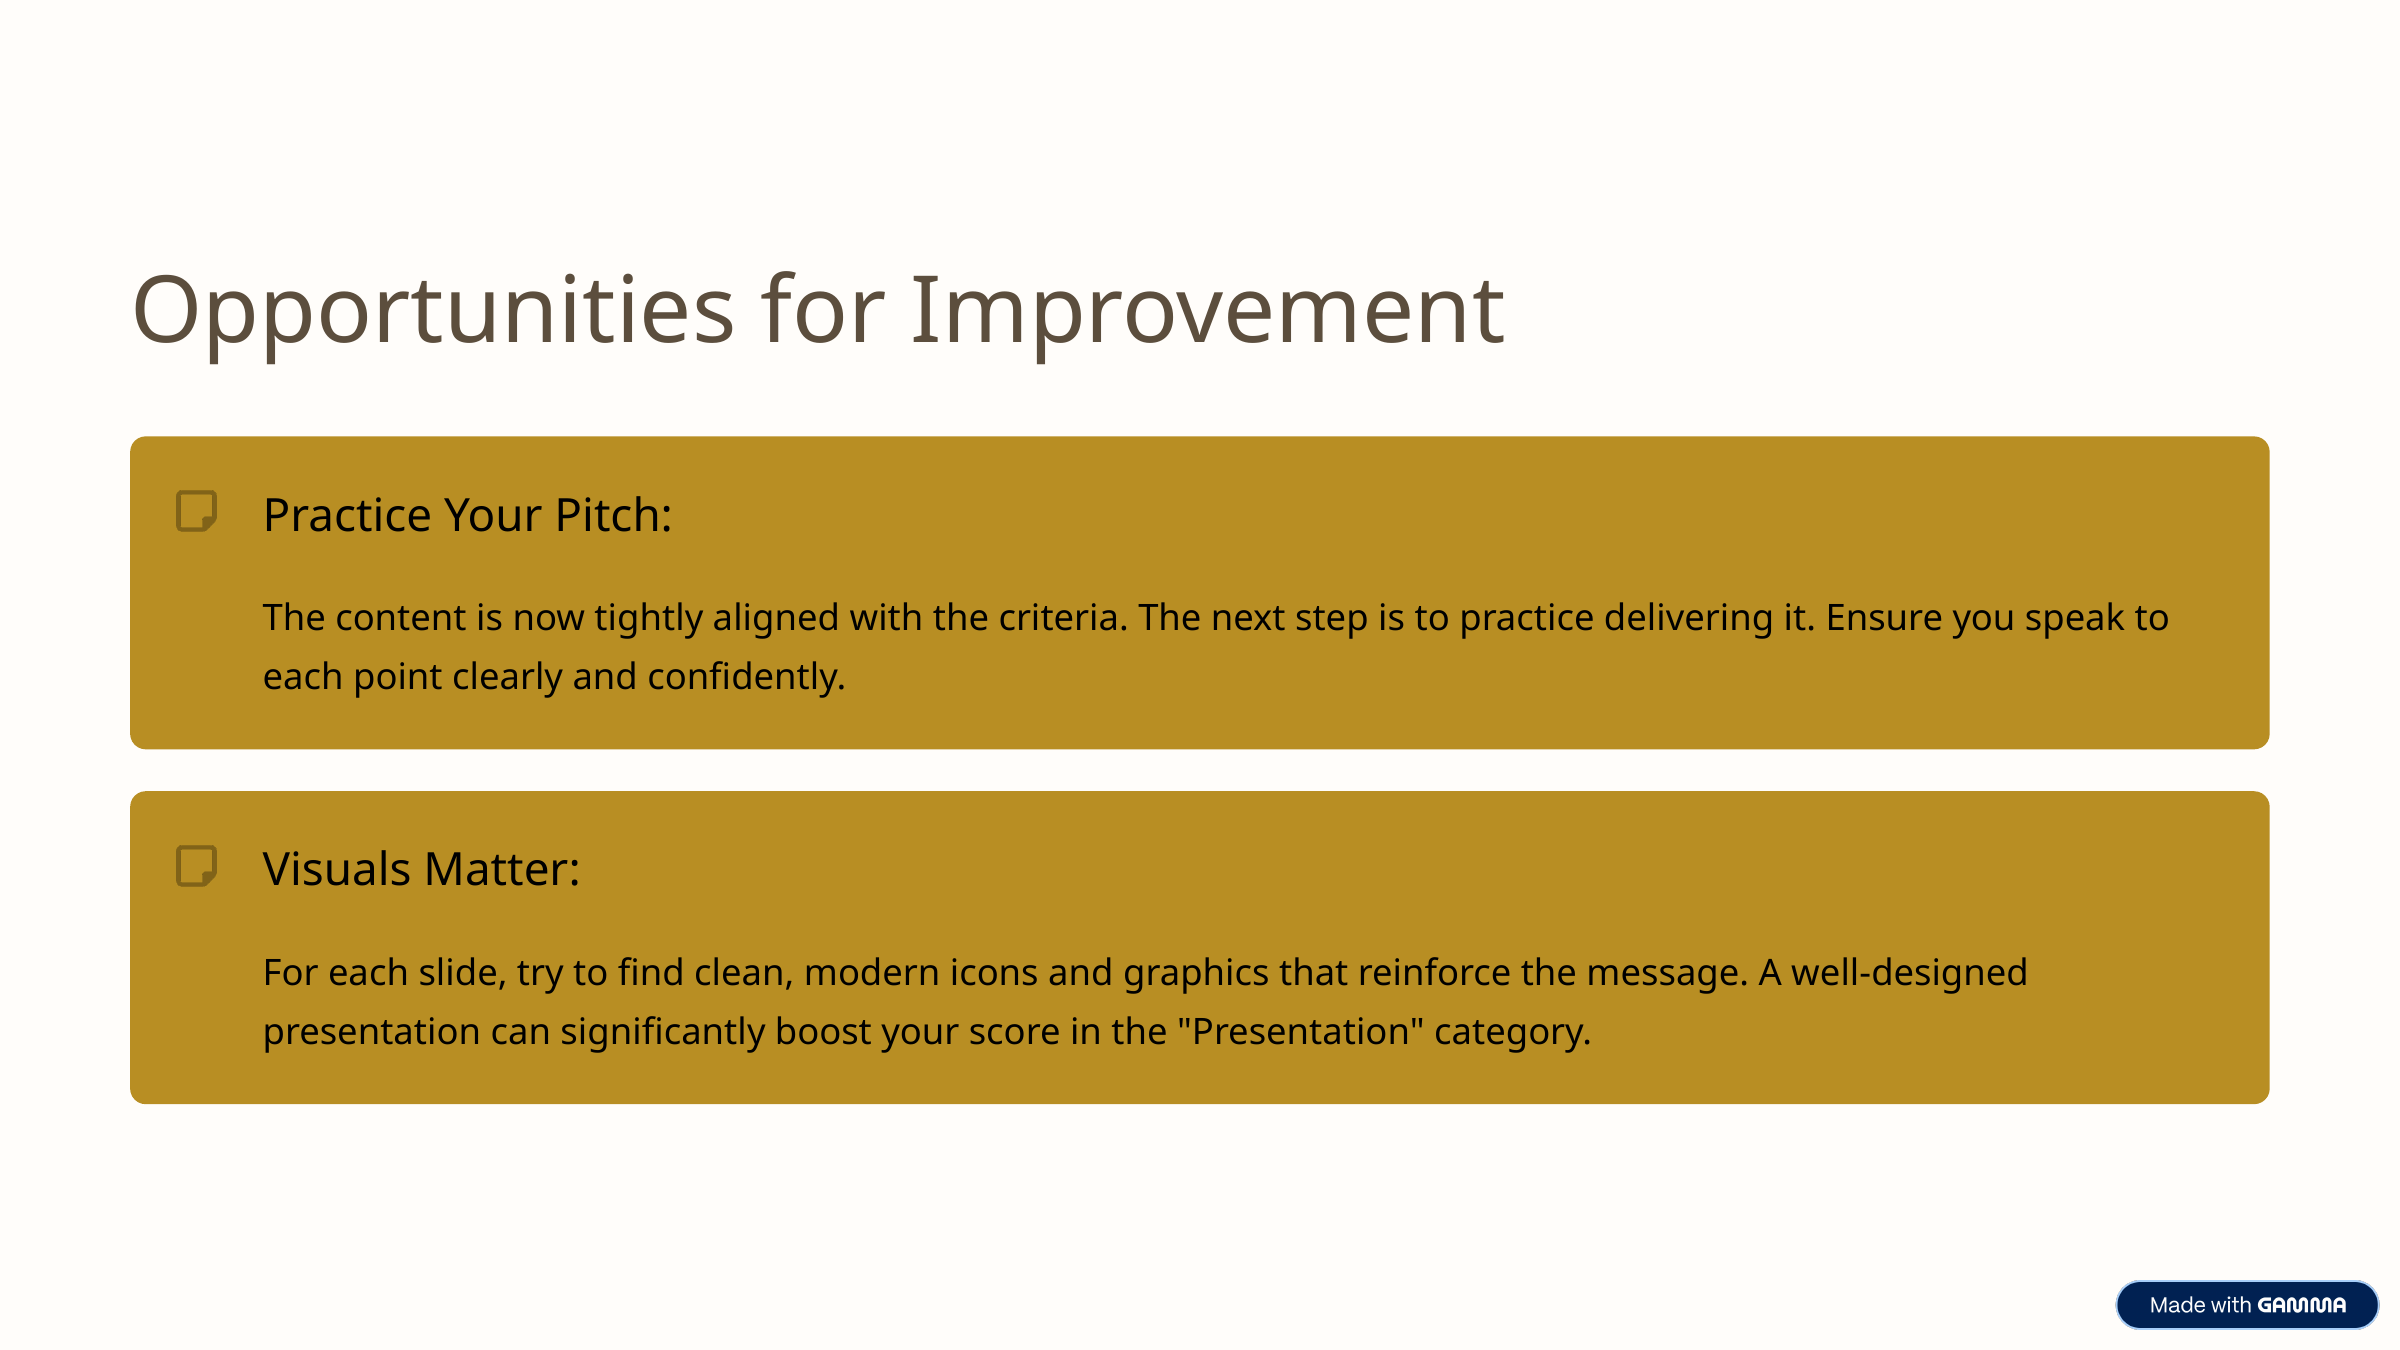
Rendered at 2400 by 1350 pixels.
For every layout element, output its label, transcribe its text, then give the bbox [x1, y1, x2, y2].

picture [2106, 1271, 2389, 1339]
text_box For each slide, try to find clean, modern icons and graphics that reinforce the message. A well-designed presentation can significantly boost your score in the "Presentation" category. [262, 933, 2233, 1053]
text_box Opportunities for Improvement [130, 245, 1663, 363]
text_box Practice Your Pitch: [262, 482, 728, 541]
text_box [130, 436, 2270, 750]
text_box Visuals Matter: [262, 837, 728, 896]
text_box [130, 791, 2270, 1105]
text_box The content is now tightly aligned with the criteria. The next step is to practice delivering it. Ensure you speak to each point clearly and confidently. [262, 578, 2233, 698]
picture [167, 487, 226, 534]
picture [167, 842, 226, 889]
